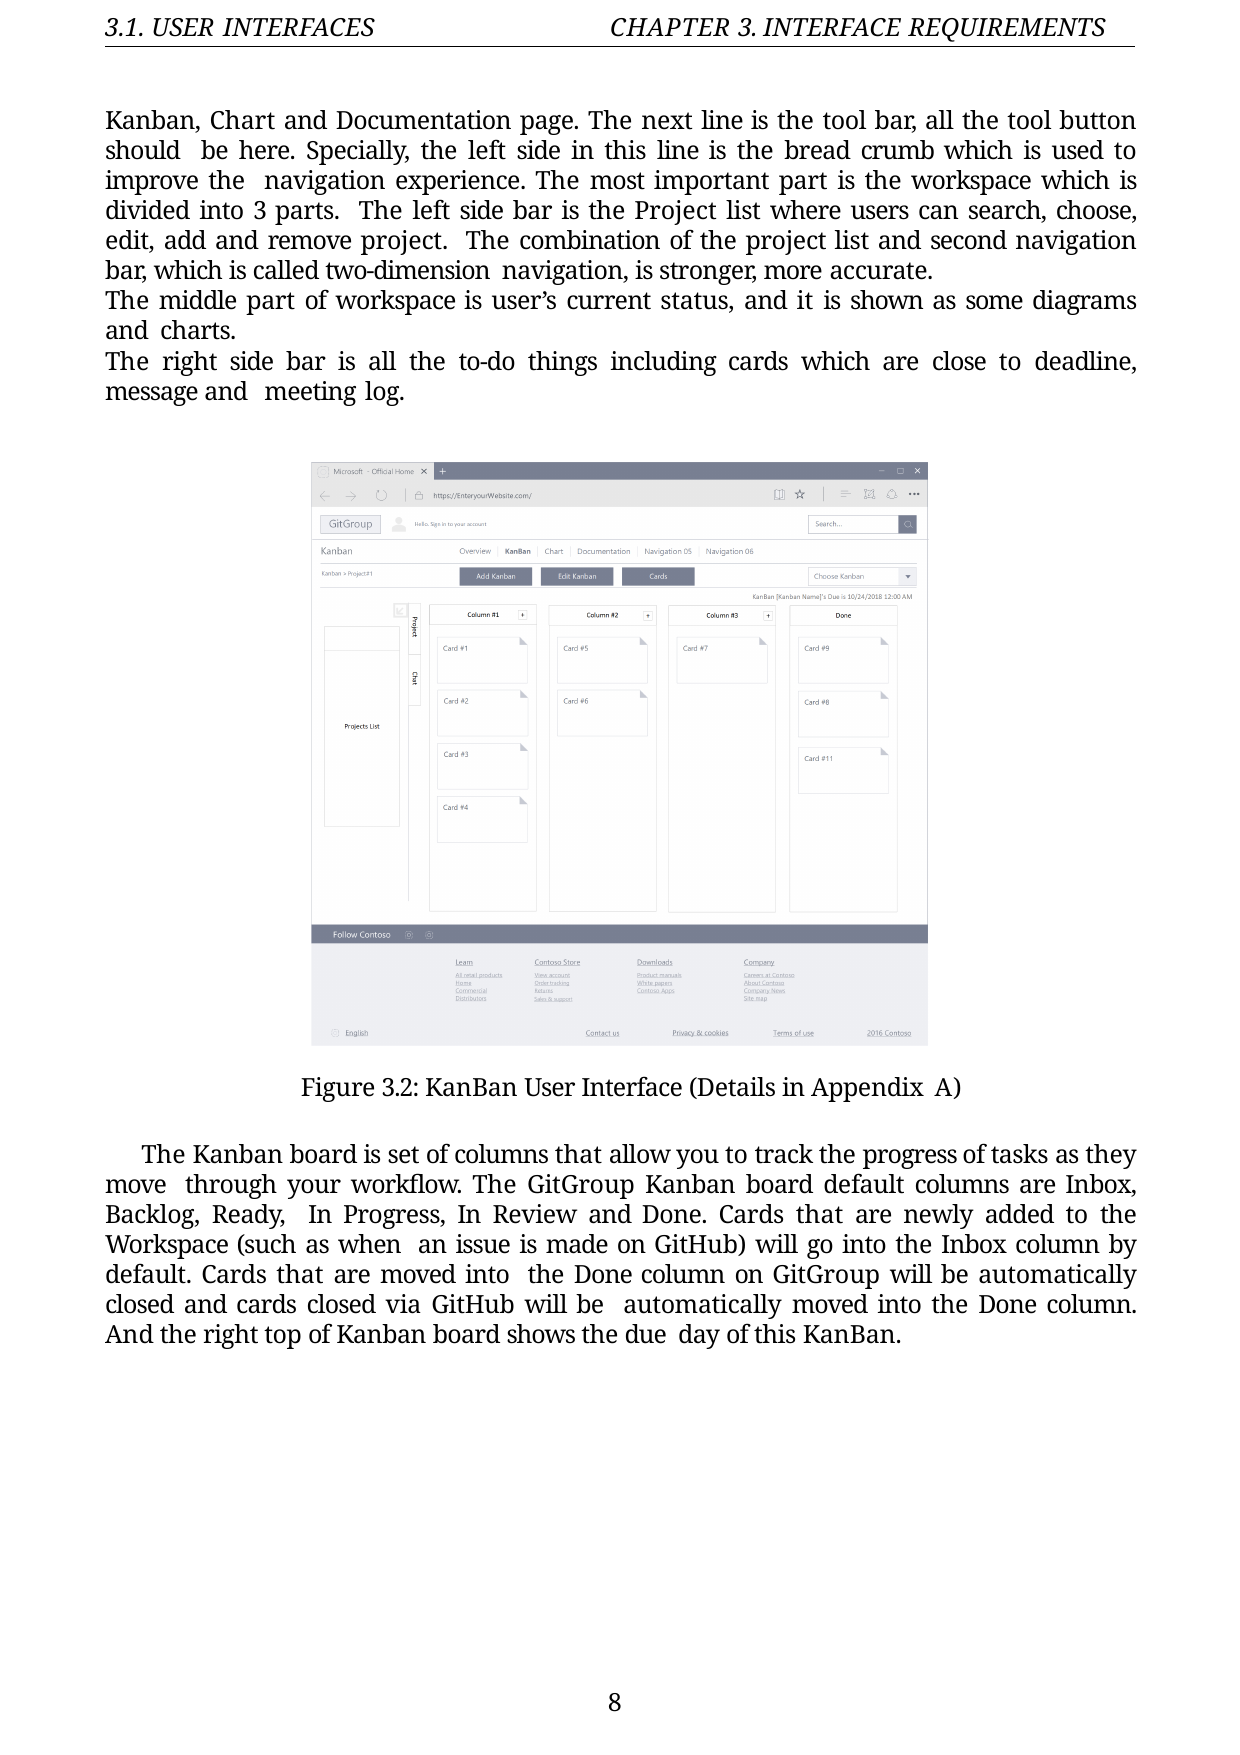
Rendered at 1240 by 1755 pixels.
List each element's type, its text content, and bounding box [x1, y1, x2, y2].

text_box CHAPTER 3. INTERFACE REQUIREMENTS [608, 9, 1138, 42]
text_box Kanban, Chart and Documentation page. The next line is the tool bar, all the tool button should be here. Specially, the left side in this line is the bread crumb which is used to improve the navigation experience. The most important part is the workspace which is divided into 3 parts. The left side bar is the Project list where users can search, choose, edit, add and remove project. The combination of the project list and second navigation bar, which is called two-dimension navigation, is stronger, more accurate. The middle part of workspace is user’s current status, and it is shown as some diagrams and charts. The right side bar is all the to-do things including cards which are close to deadline, message and meeting log. [102, 102, 1138, 406]
text_box 3.1. USER INTERFACES [102, 9, 397, 42]
text_box Figure 3.2: KanBan User Interface (Details in Appendix A) The Kanban board is set of columns that allow you to track the progress of tasks as they move through your workflow. The GitGroup Kanban board default columns are Inbox, Backlog, Ready, In Progress, In Review and Done. Cards that are newly added to the Workspace (such as when an issue is made on GitHub) will go into the Inbox column by default. Cards that are moved into the Done column on GitGroup will be automatically closed and cards closed via GitHub will be automatically moved into the Done column. And the right top of Kanban board shows the due day of this KanBan. [102, 1069, 1138, 1348]
text_box [311, 462, 929, 1046]
slide_number 8 [603, 1690, 637, 1755]
